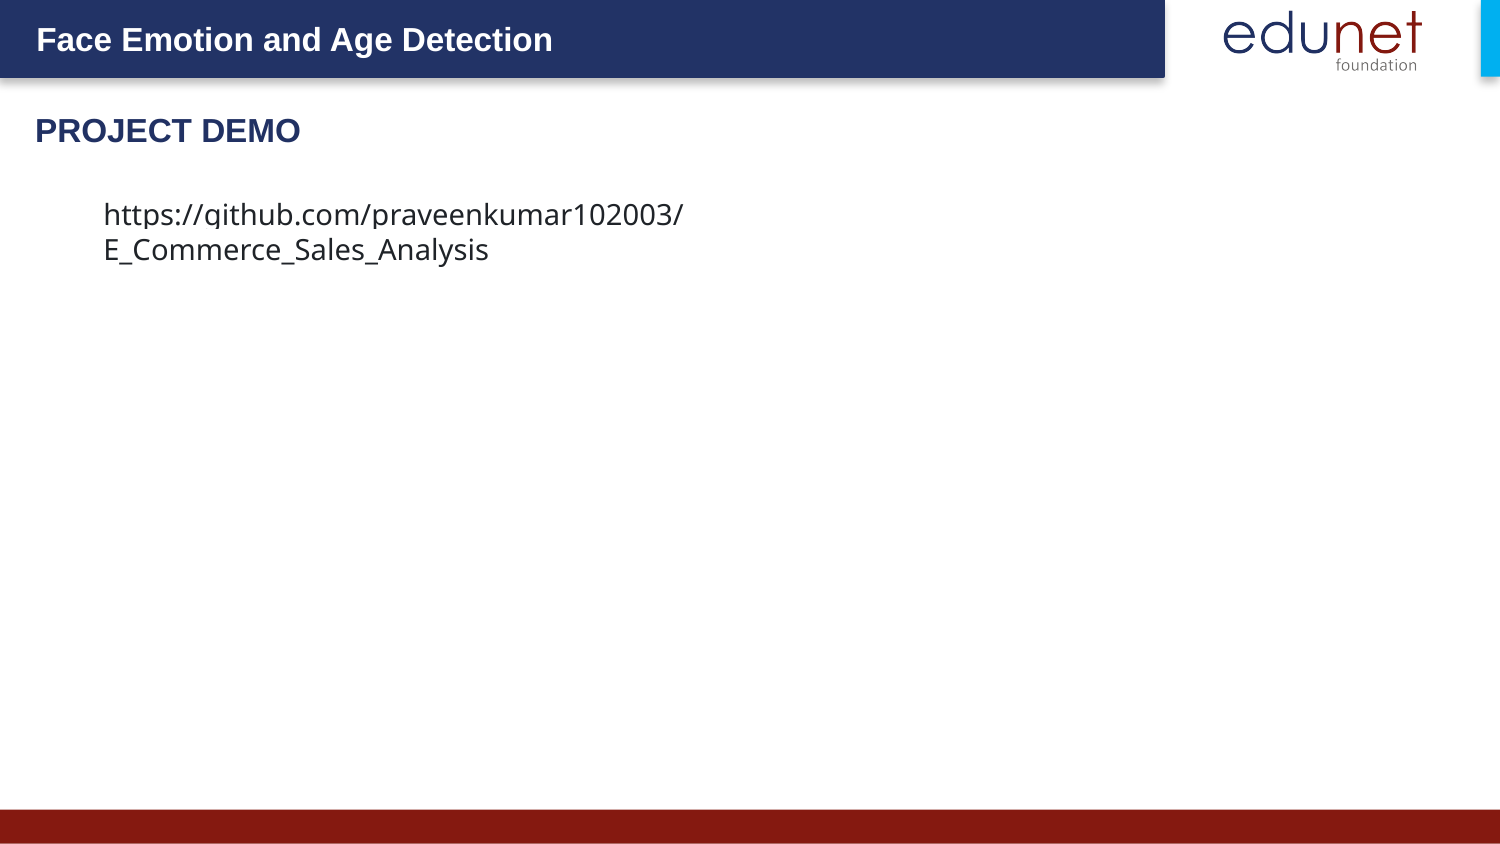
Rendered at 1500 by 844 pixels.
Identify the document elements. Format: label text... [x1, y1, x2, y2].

text_box https://github.com/praveenkumar102003/E_Commerce_Sales_Analysis [88, 189, 1054, 274]
text_box PROJECT DEMO [20, 94, 750, 147]
picture [1219, 8, 1424, 75]
